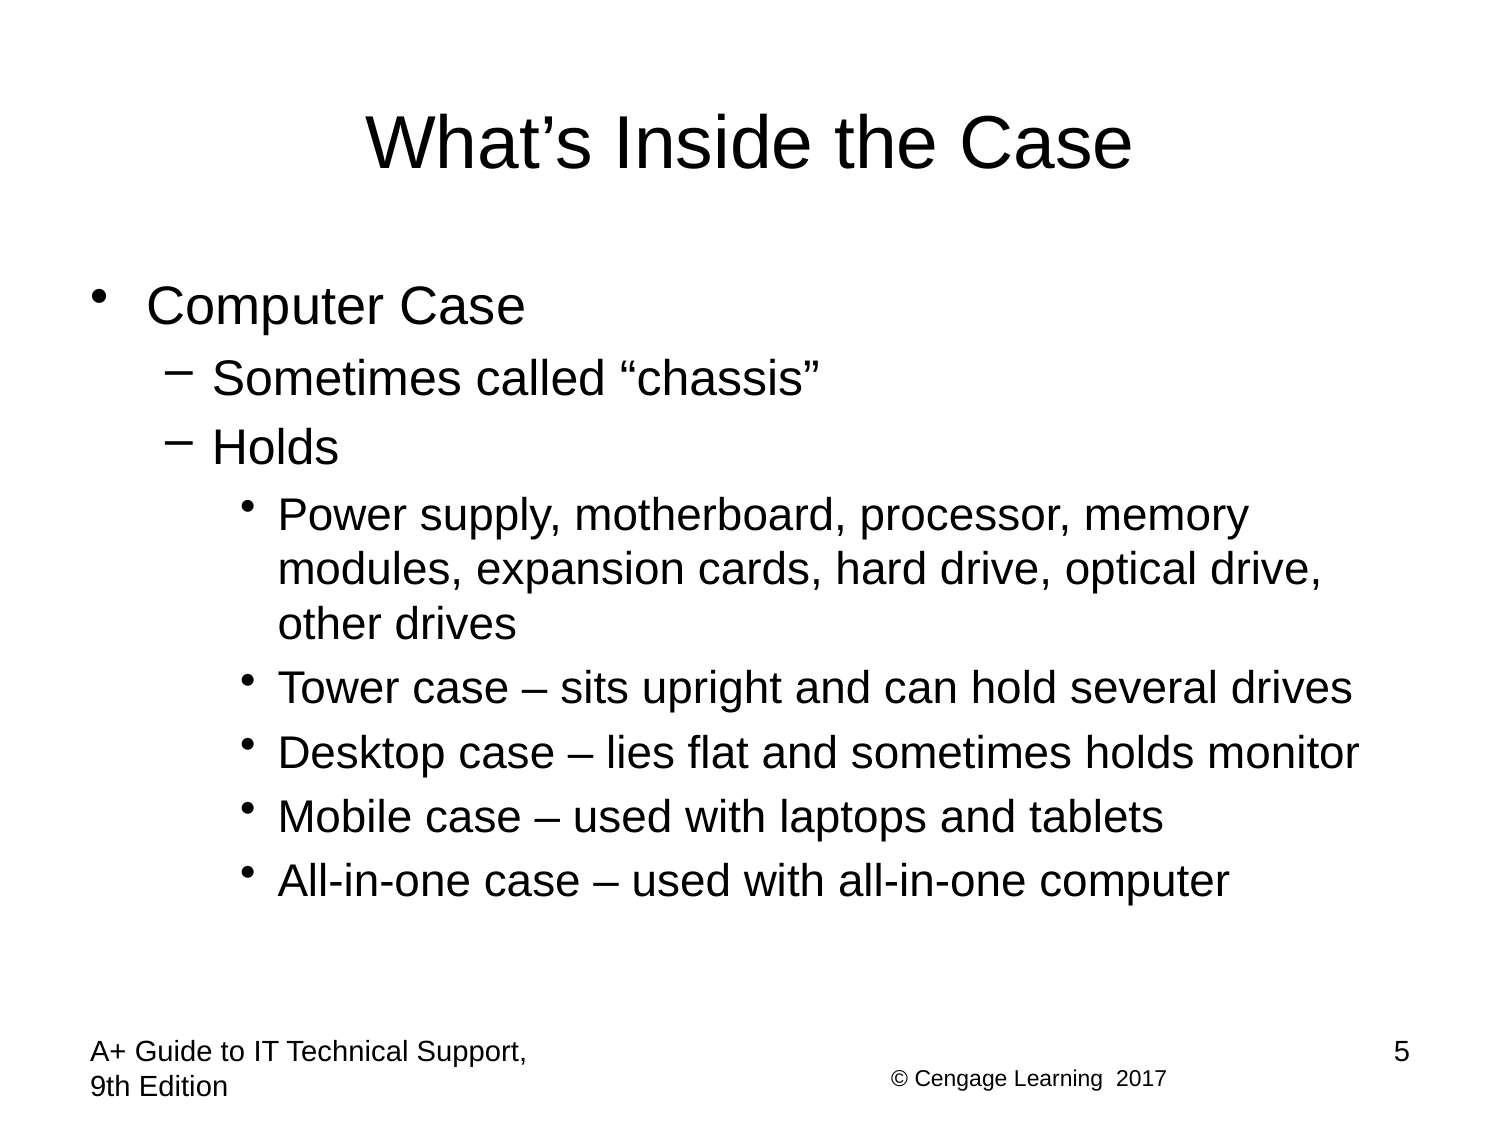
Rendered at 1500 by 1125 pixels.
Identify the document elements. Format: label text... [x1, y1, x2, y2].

list Computer Case Sometimes called “chassis” Holds Power supply, motherboard, processor, memory modules, expansion cards, hard drive, optical drive, other drives Tower case – sits upright and can hold several drives Desktop case – lies flat and sometimes holds monitor Mobile case – used with laptops and tablets All-in-one case – used with all-in-one computer [75, 262, 1425, 1005]
title What’s Inside the Case [75, 45, 1425, 233]
slide_number 5 [1312, 1024, 1426, 1103]
footer A+ Guide to IT Technical Support, 9th Edition [74, 1024, 588, 1103]
